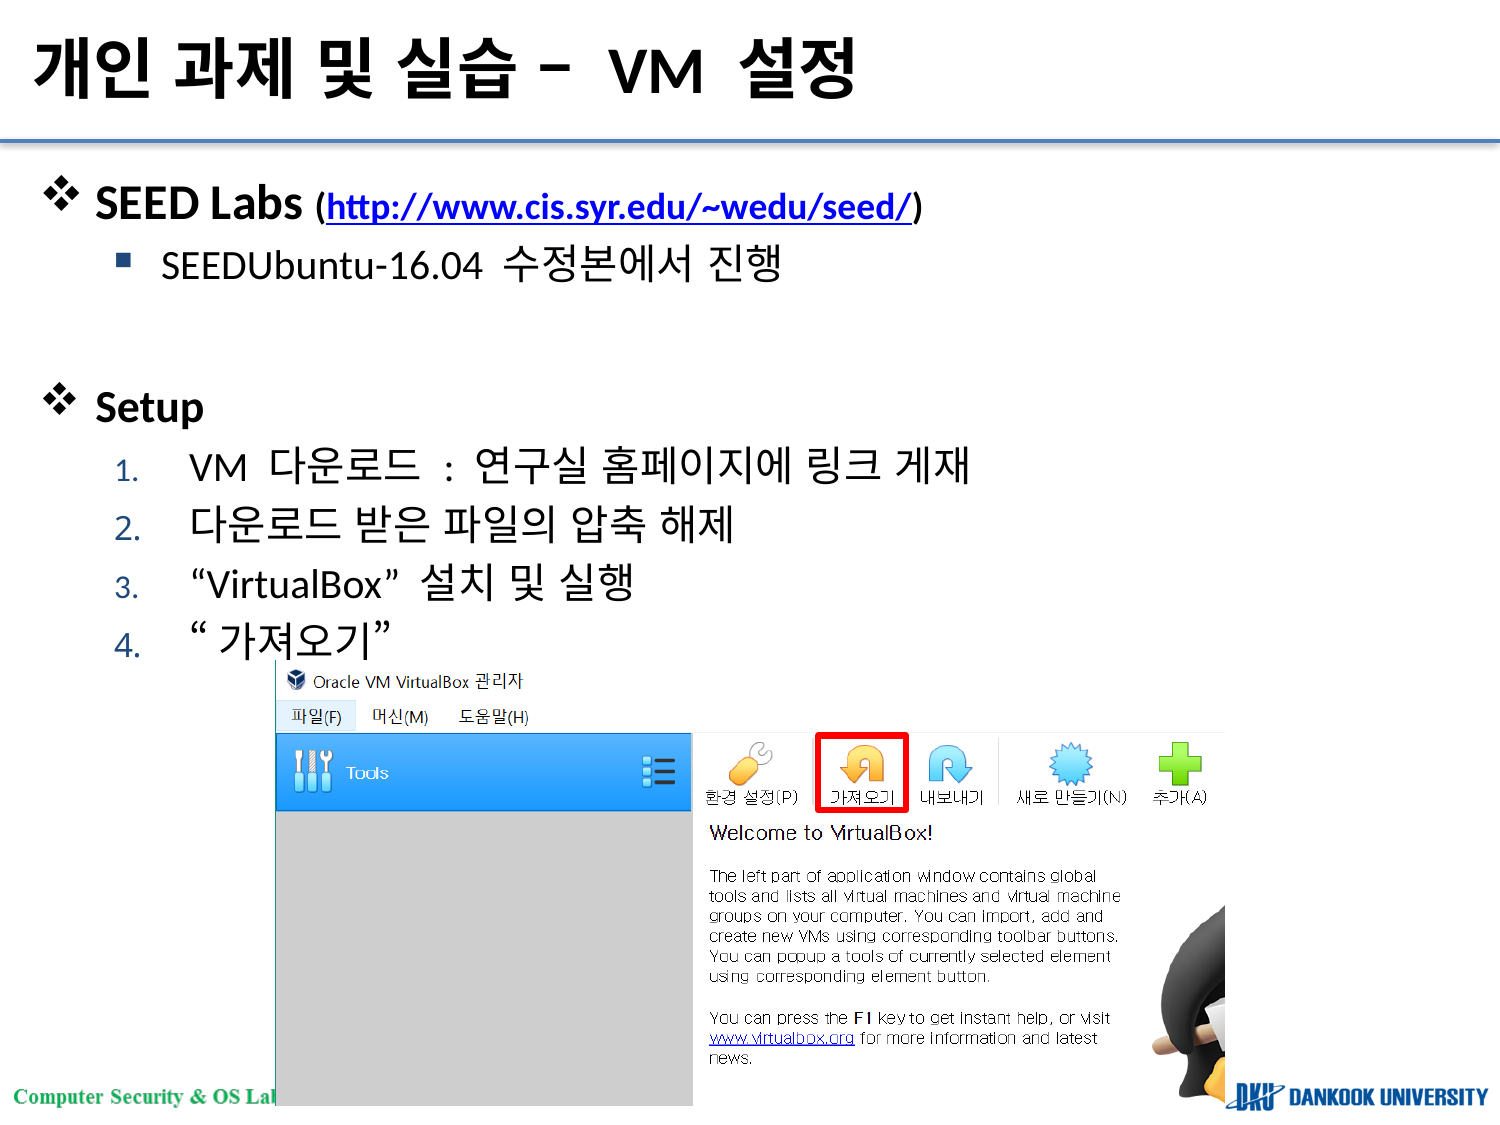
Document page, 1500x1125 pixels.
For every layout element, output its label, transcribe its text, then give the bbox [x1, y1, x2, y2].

picture [1222, 1078, 1490, 1112]
title 개인 과제 및 실습 – VM 설정 [17, 19, 1388, 120]
picture [0, 1076, 297, 1118]
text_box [274, 659, 1226, 1107]
list SEED Labs (http://www.cis.syr.edu/~wedu/seed/) SEEDUbuntu-16.04 수정본에서 진행 Setup VM 다운로드 : 연구실 홈페이지에 링크 게재 다운로드 받은 파일의 압축 해제 “VirtualBox” 설치 및 실행 “가져오기” [24, 162, 1476, 1073]
